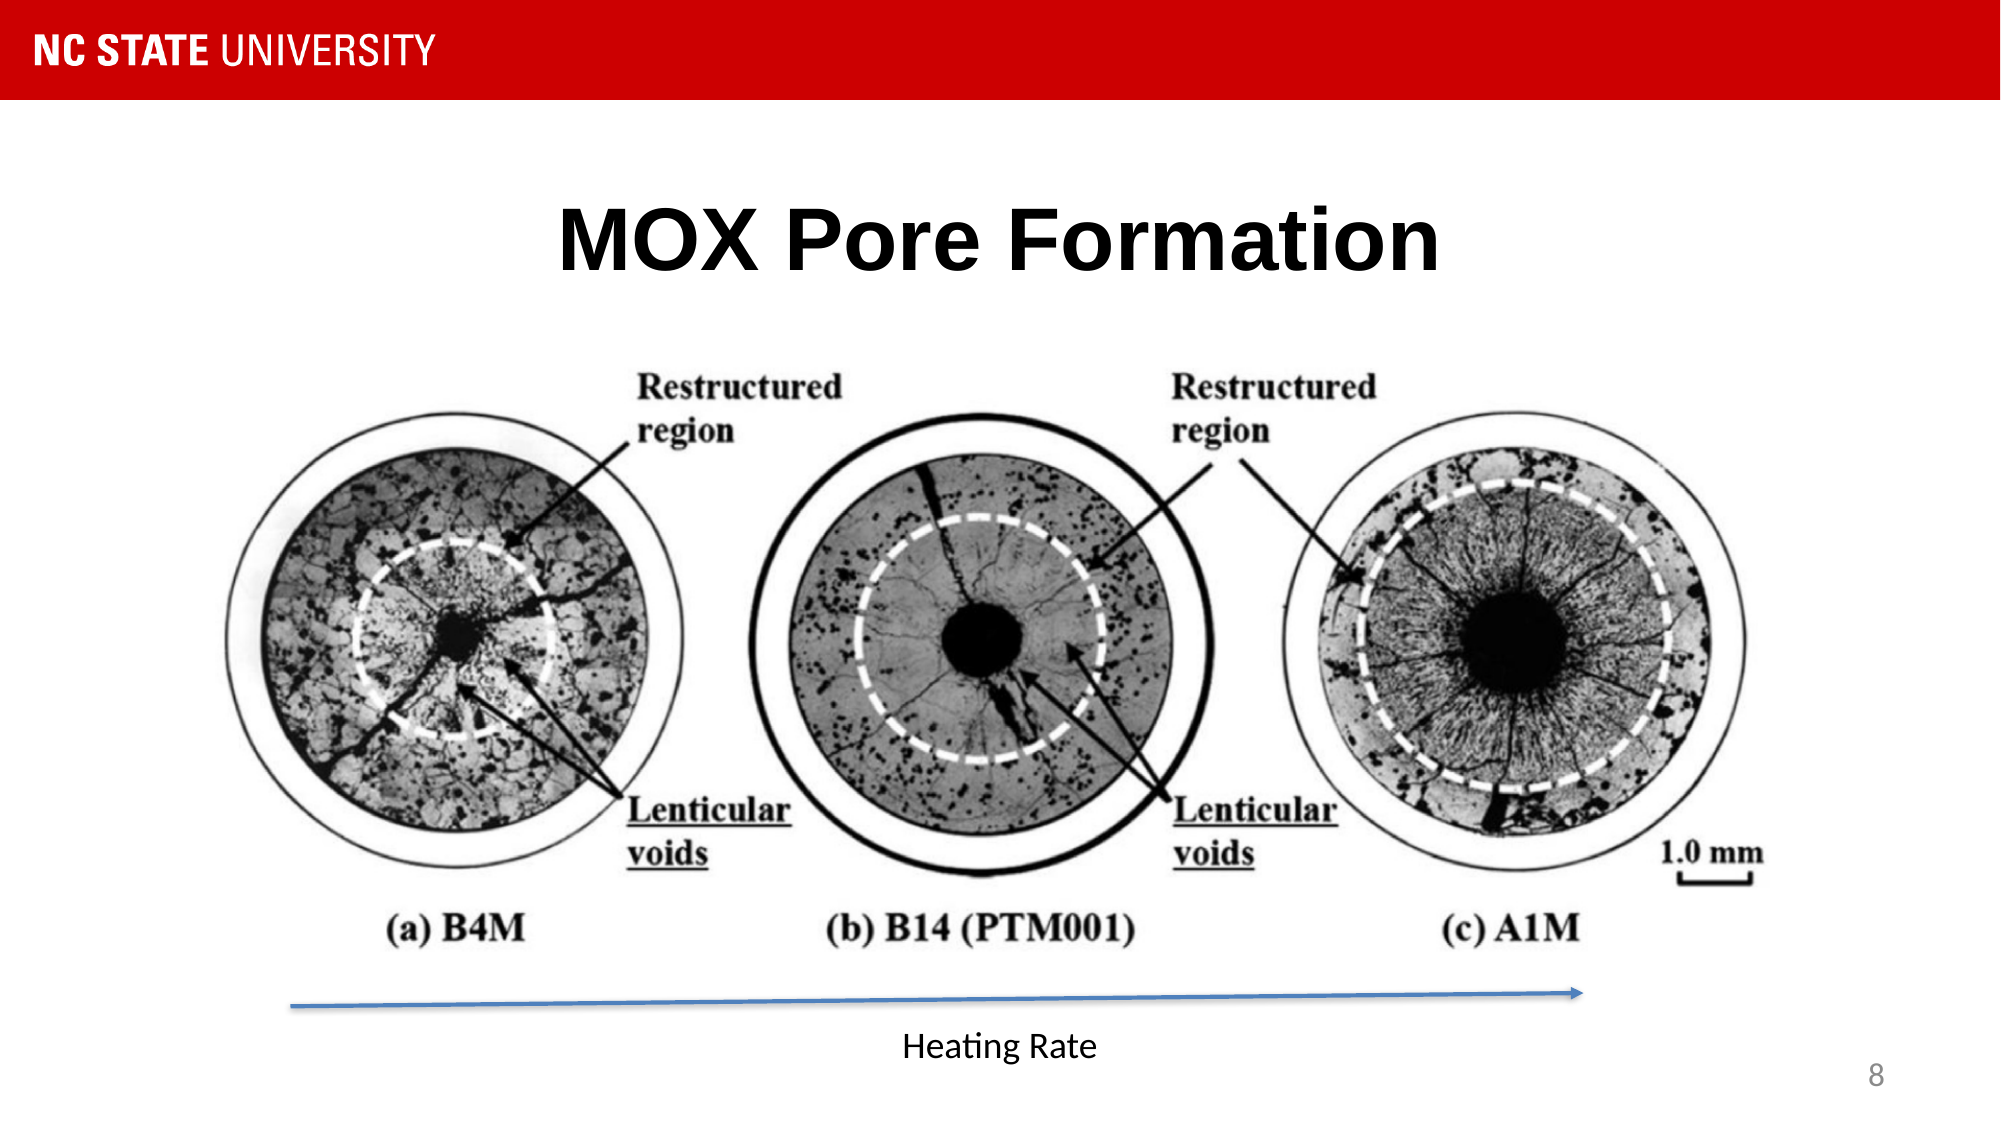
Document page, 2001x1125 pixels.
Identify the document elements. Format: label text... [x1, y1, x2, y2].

title MOX Pore Formation [99, 147, 1900, 323]
picture [209, 322, 1791, 965]
slide_number 8 [1433, 1042, 1900, 1103]
text_box Heating Rate [783, 1015, 1217, 1074]
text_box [290, 992, 1584, 1007]
picture [0, 0, 2001, 100]
